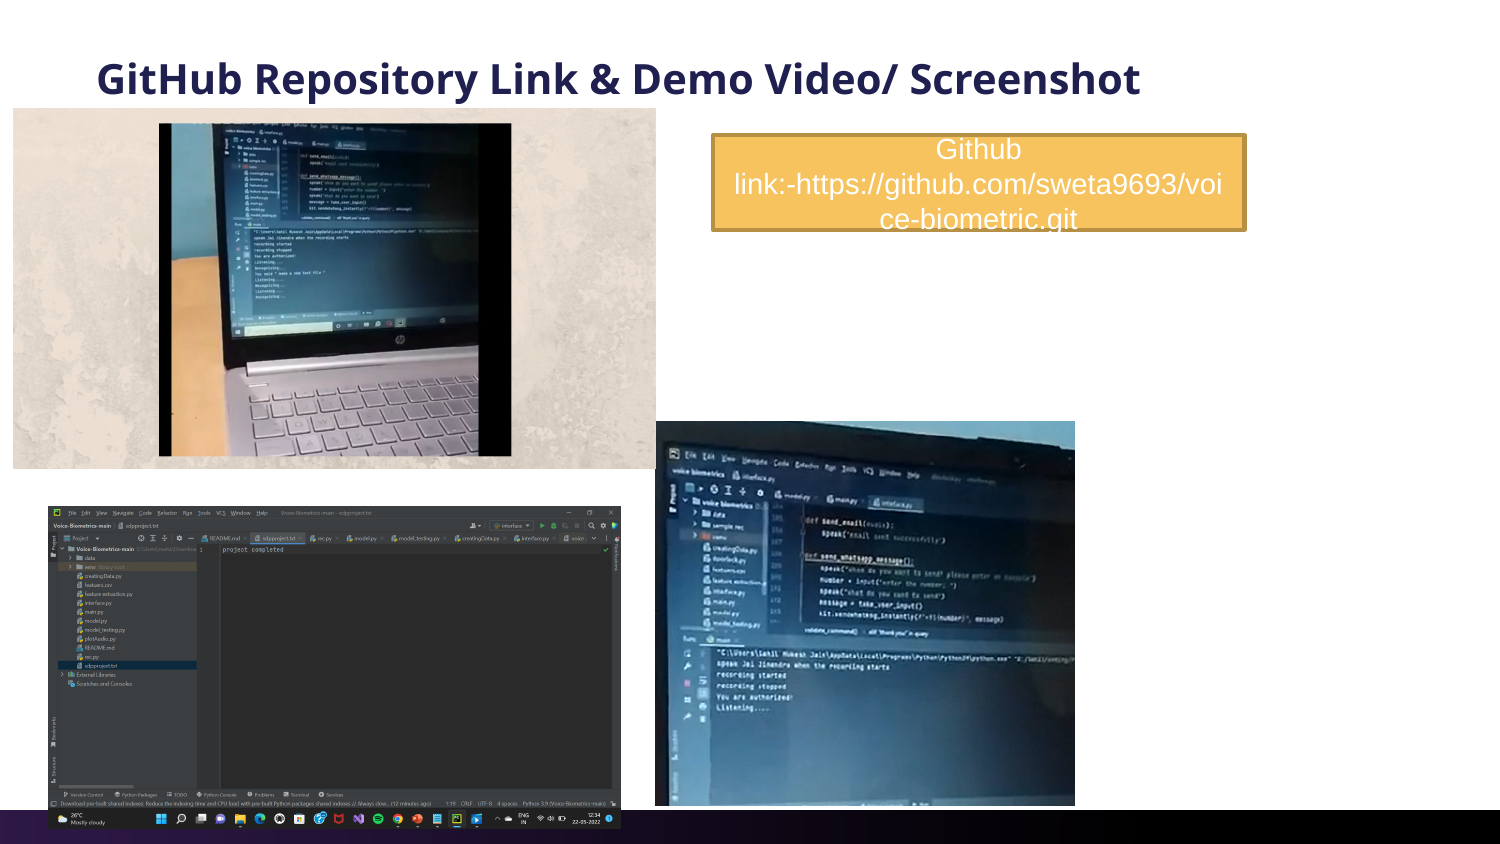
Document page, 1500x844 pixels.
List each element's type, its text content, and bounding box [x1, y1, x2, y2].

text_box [12, 106, 657, 470]
picture [655, 421, 1075, 807]
text_box Github link:-https://github.com/sweta9693/voice-biometric.git [711, 133, 1247, 232]
title GitHub Repository Link & Demo Video/ Screenshot [81, 37, 1199, 133]
picture [0, 506, 1500, 844]
